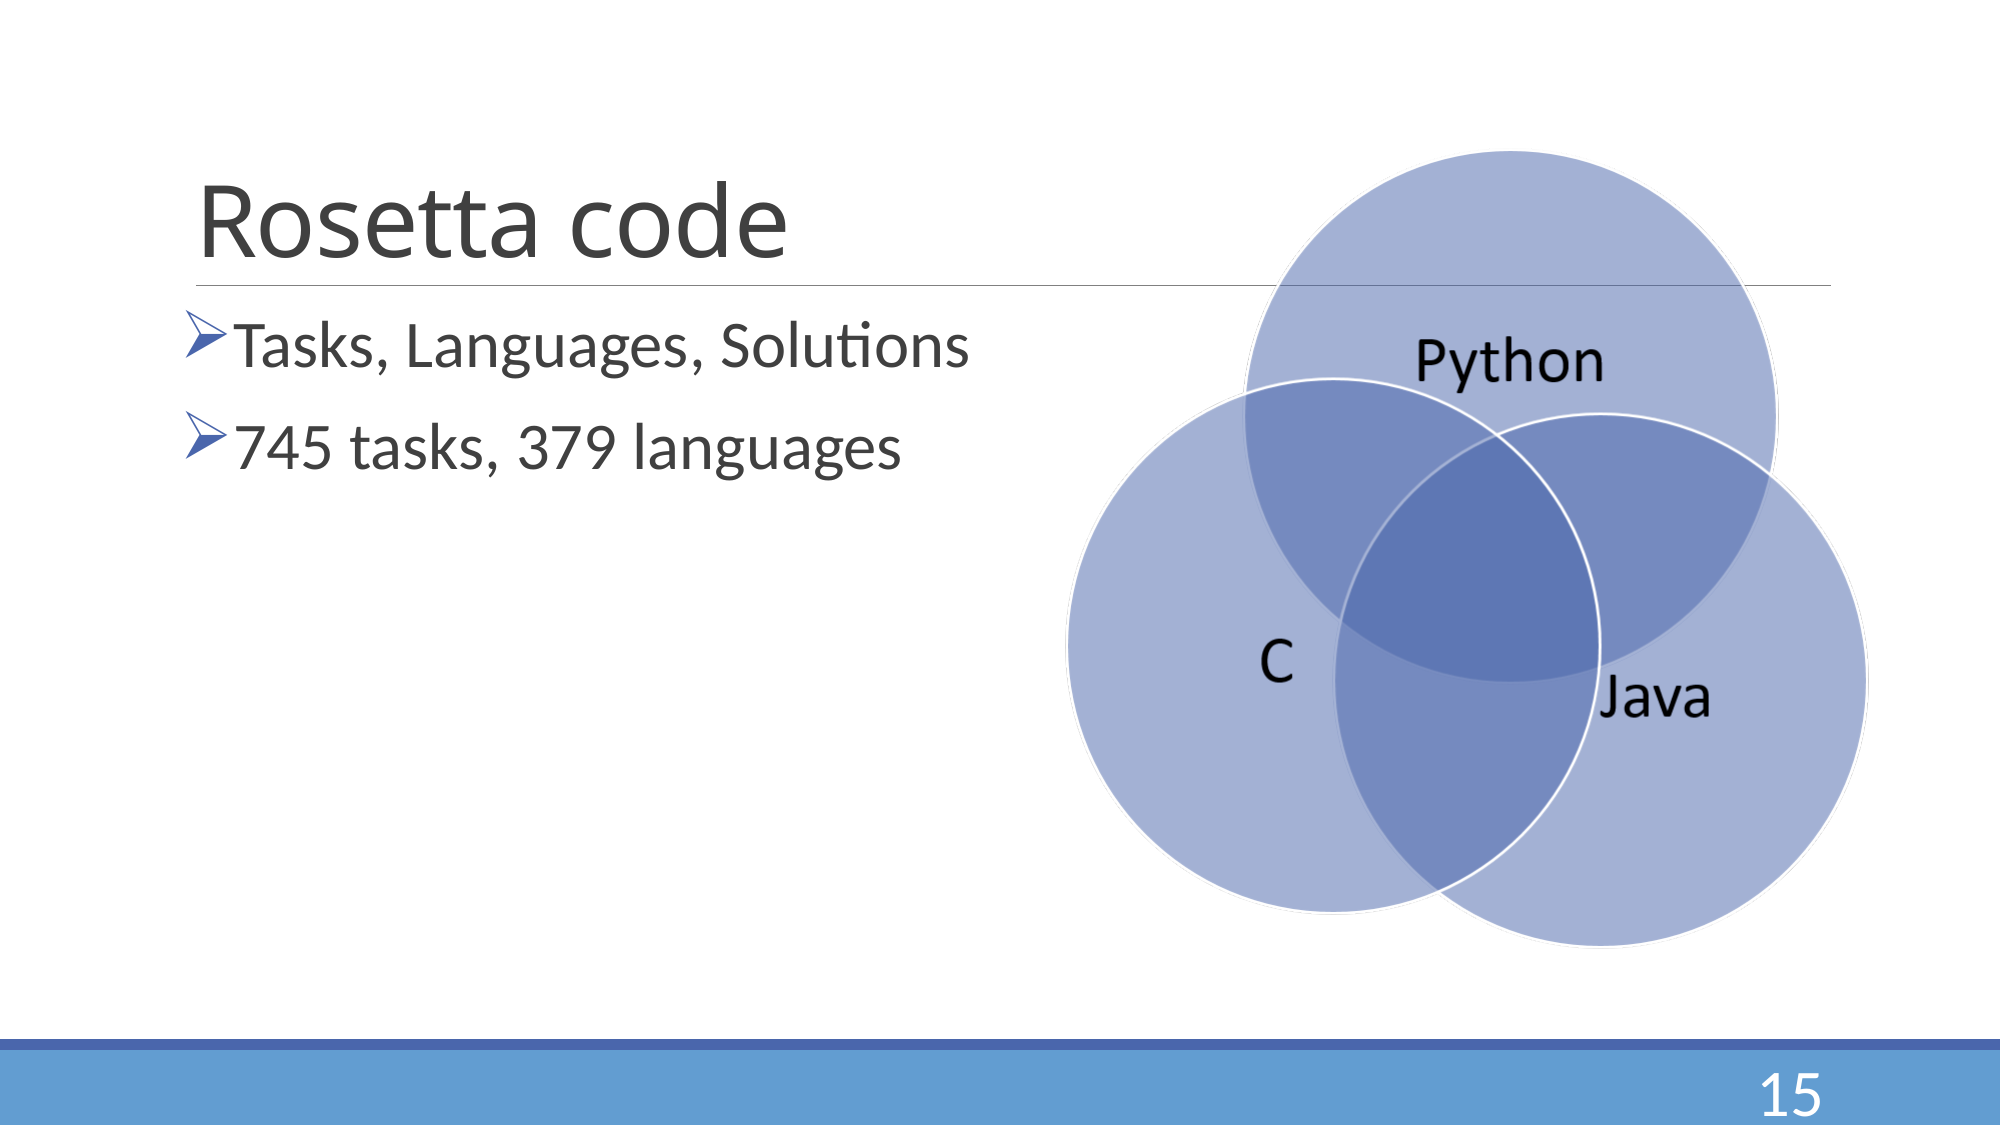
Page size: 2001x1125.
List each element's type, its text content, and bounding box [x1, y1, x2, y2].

slide_number 15 [1624, 1059, 1840, 1120]
picture [842, 137, 2000, 1028]
list Tasks, Languages, Solutions 745 tasks, 379 languages [180, 302, 839, 963]
title Rosetta code [180, 47, 1830, 285]
